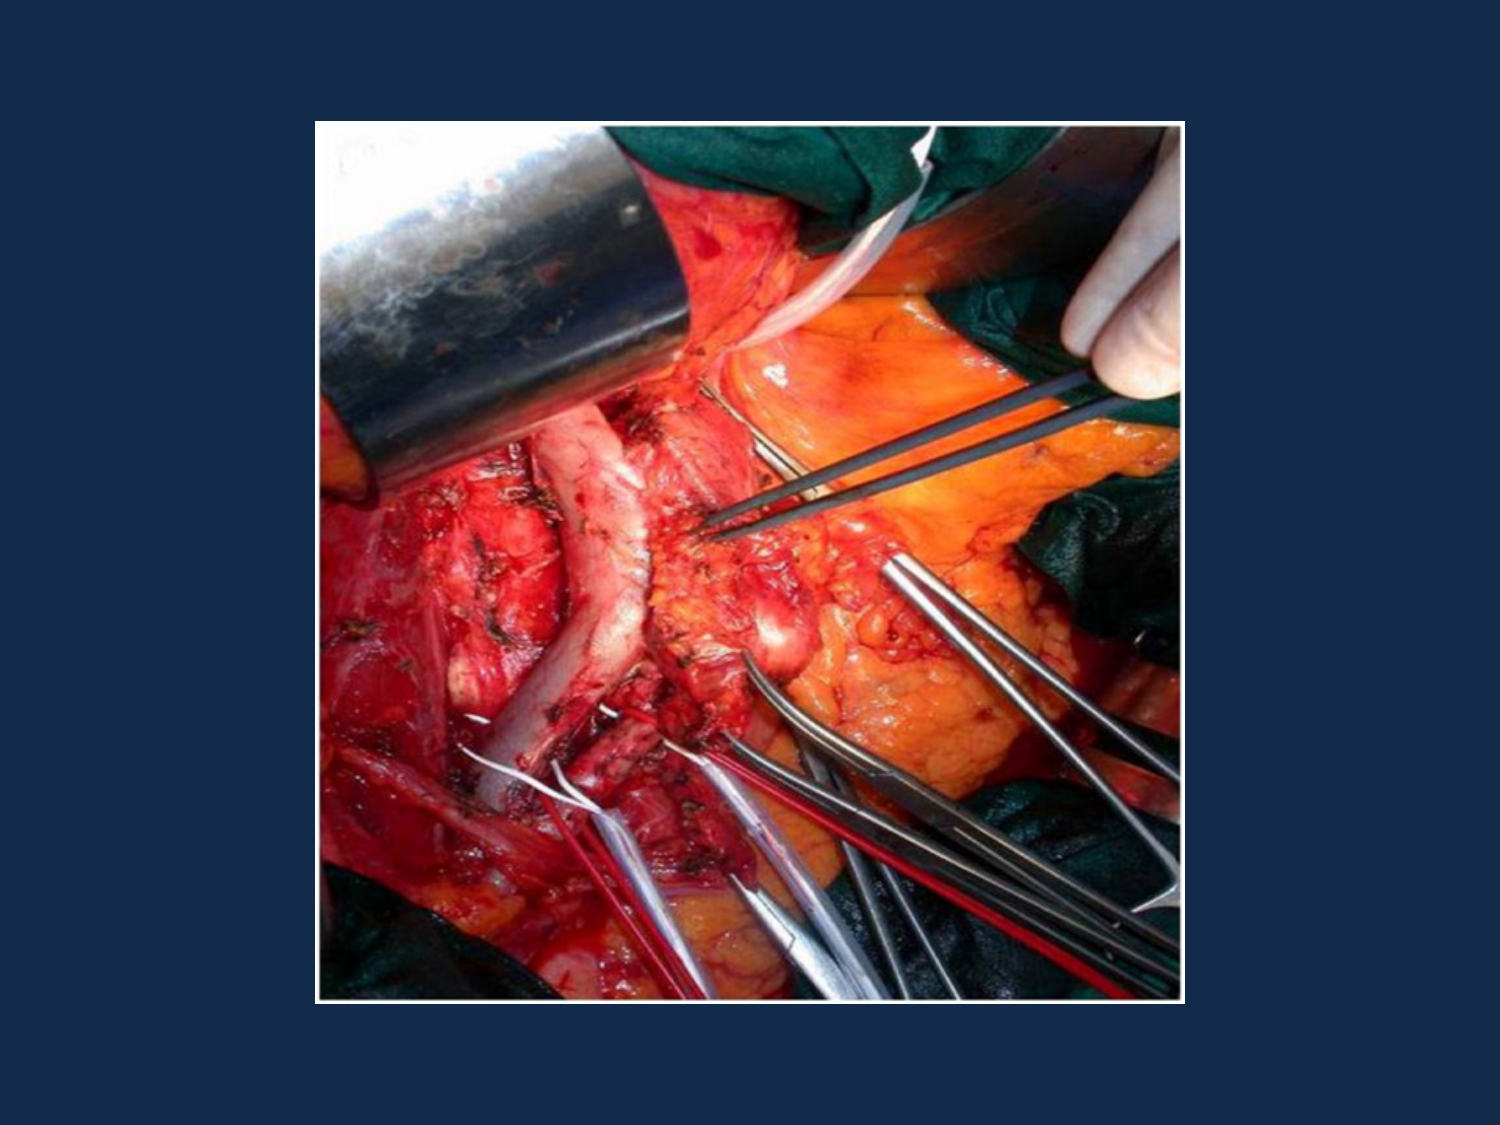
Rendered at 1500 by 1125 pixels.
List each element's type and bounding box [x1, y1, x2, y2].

picture [315, 120, 1185, 1005]
